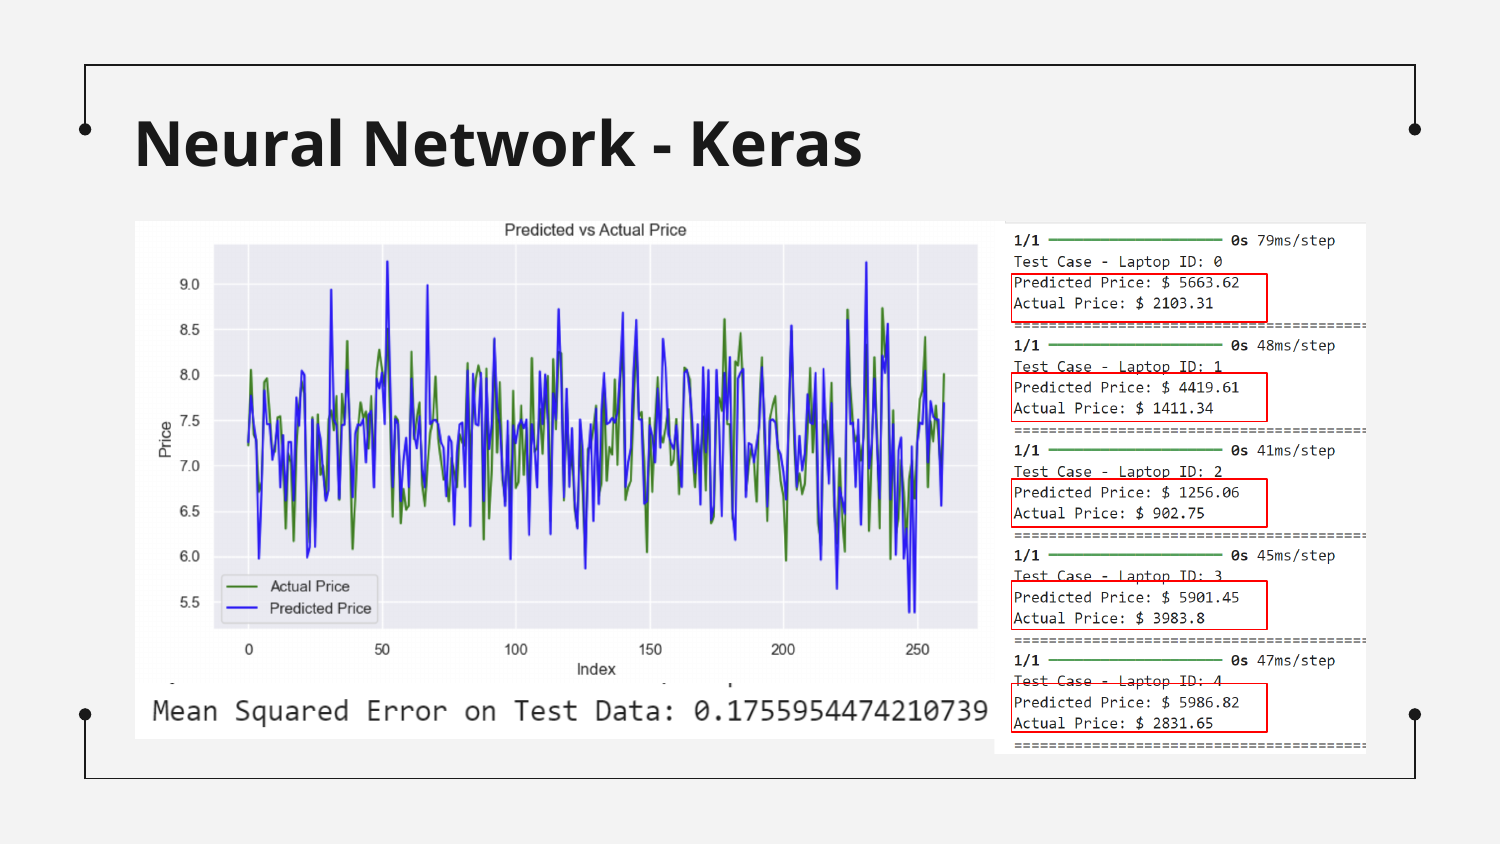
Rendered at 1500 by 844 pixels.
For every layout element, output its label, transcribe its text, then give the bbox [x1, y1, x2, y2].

title Neural Network - Keras [118, 88, 1383, 183]
picture [134, 221, 1367, 754]
